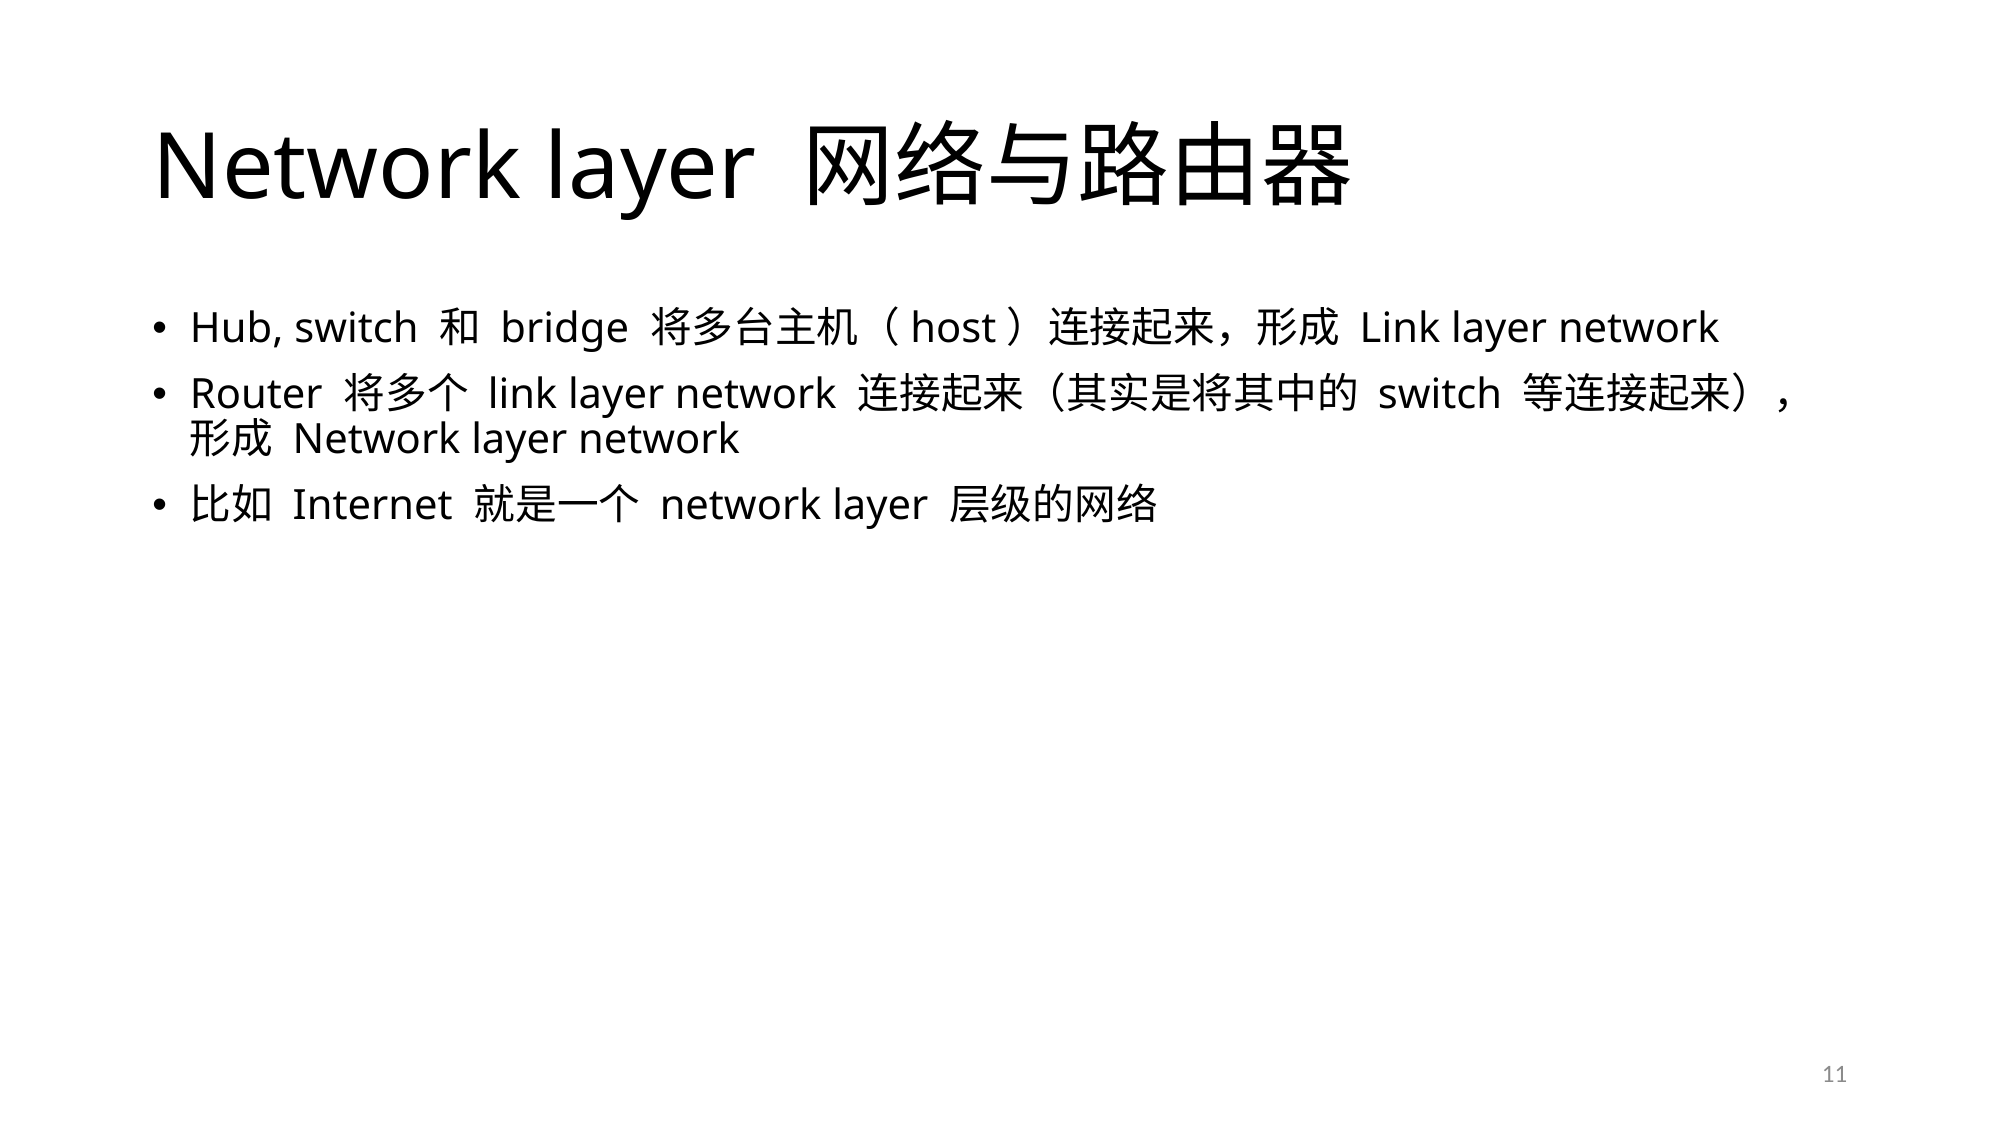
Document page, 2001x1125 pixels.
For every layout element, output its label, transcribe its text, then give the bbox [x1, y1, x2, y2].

list Hub, switch 和 bridge 将多台主机（host）连接起来，形成 Link layer network Router 将多个 link layer network 连接起来（其实是将其中的 switch 等连接起来），形成 Network layer network 比如 Internet 就是一个 network layer 层级的网络 [137, 299, 1863, 1014]
title Network layer 网络与路由器 [137, 59, 1863, 278]
slide_number 11 [1412, 1042, 1863, 1103]
